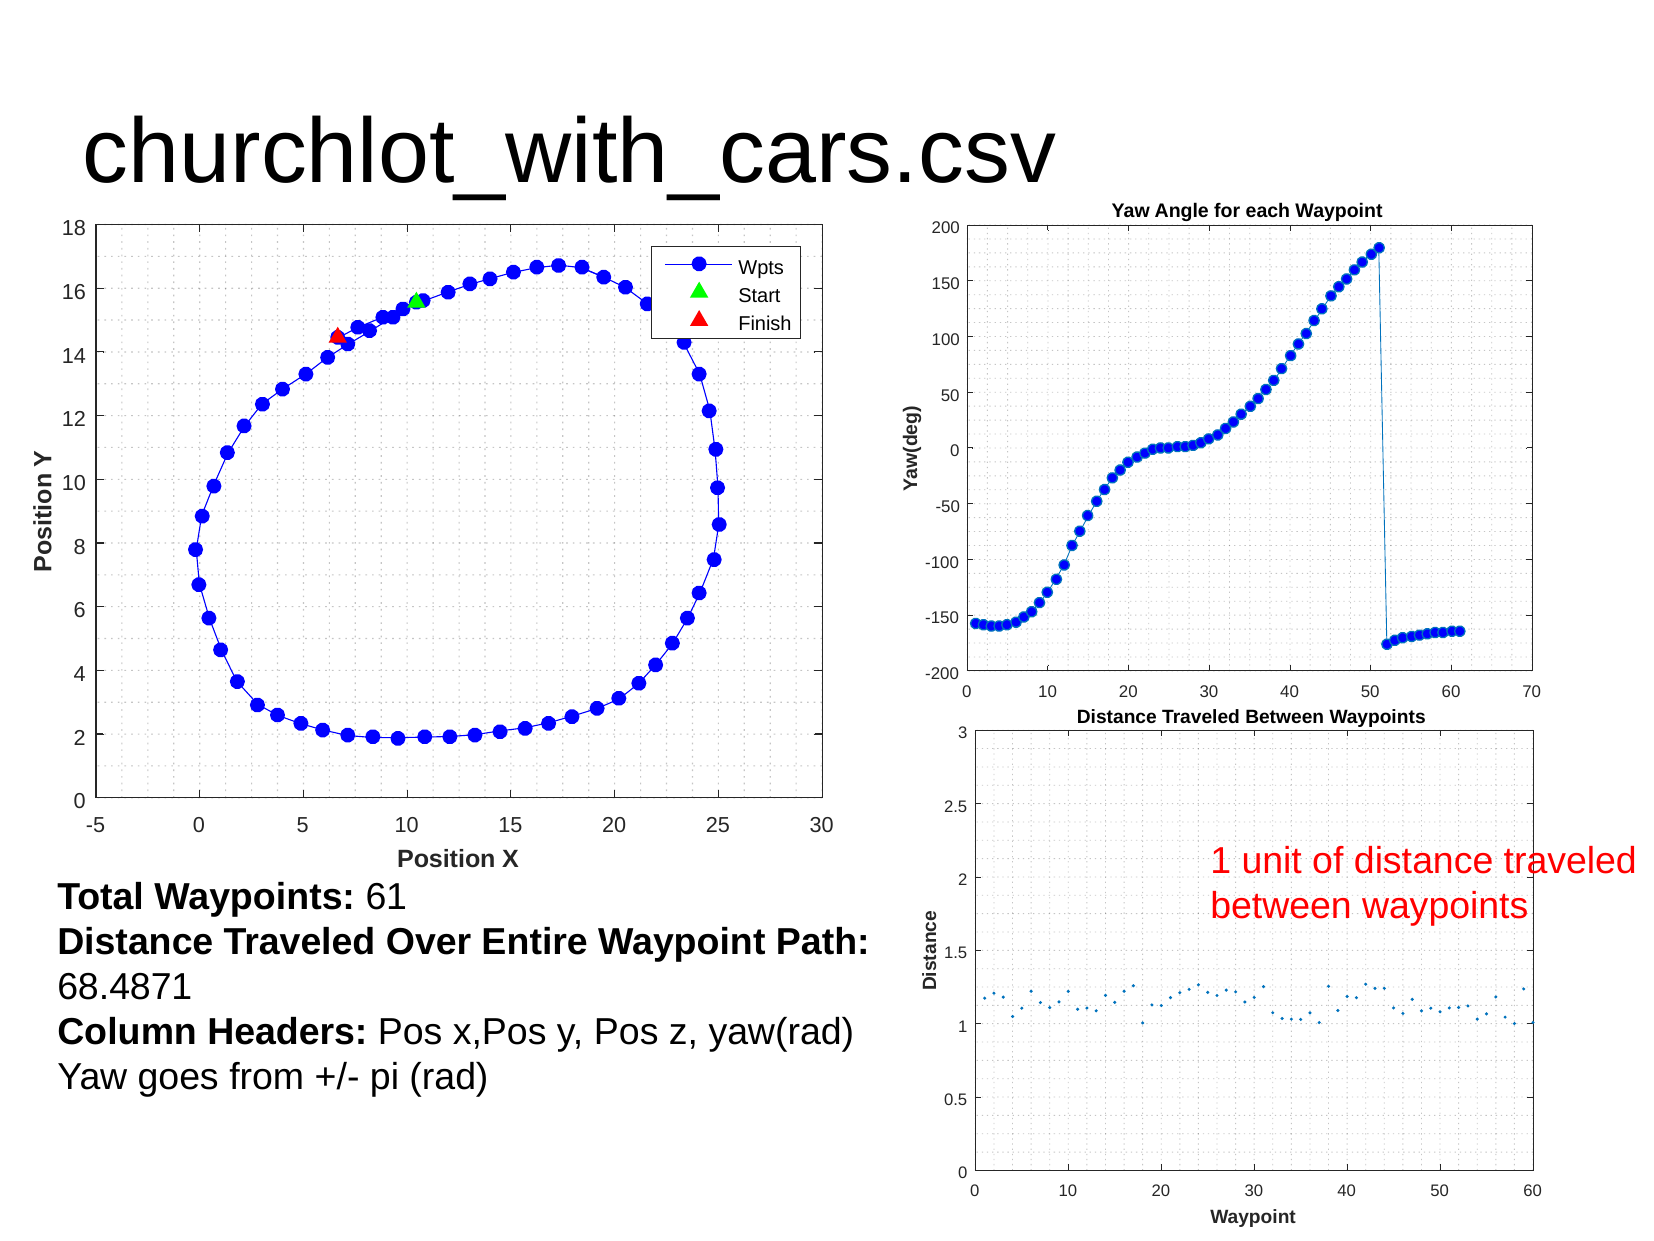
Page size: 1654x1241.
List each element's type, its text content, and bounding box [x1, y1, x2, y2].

text_box 1 unit of distance traveled between waypoints [1605, 829, 1654, 934]
picture [0, 172, 1601, 1229]
text_box Total Waypoints: 61 Distance Traveled Over Entire Waypoint Path: 68.4871 Column Headers: Pos x,Pos y, Pos z, yaw(rad) Yaw goes from +/- pi (rad) [42, 880, 876, 1105]
text_box churchlot_with_cars.csv [82, 49, 1571, 183]
